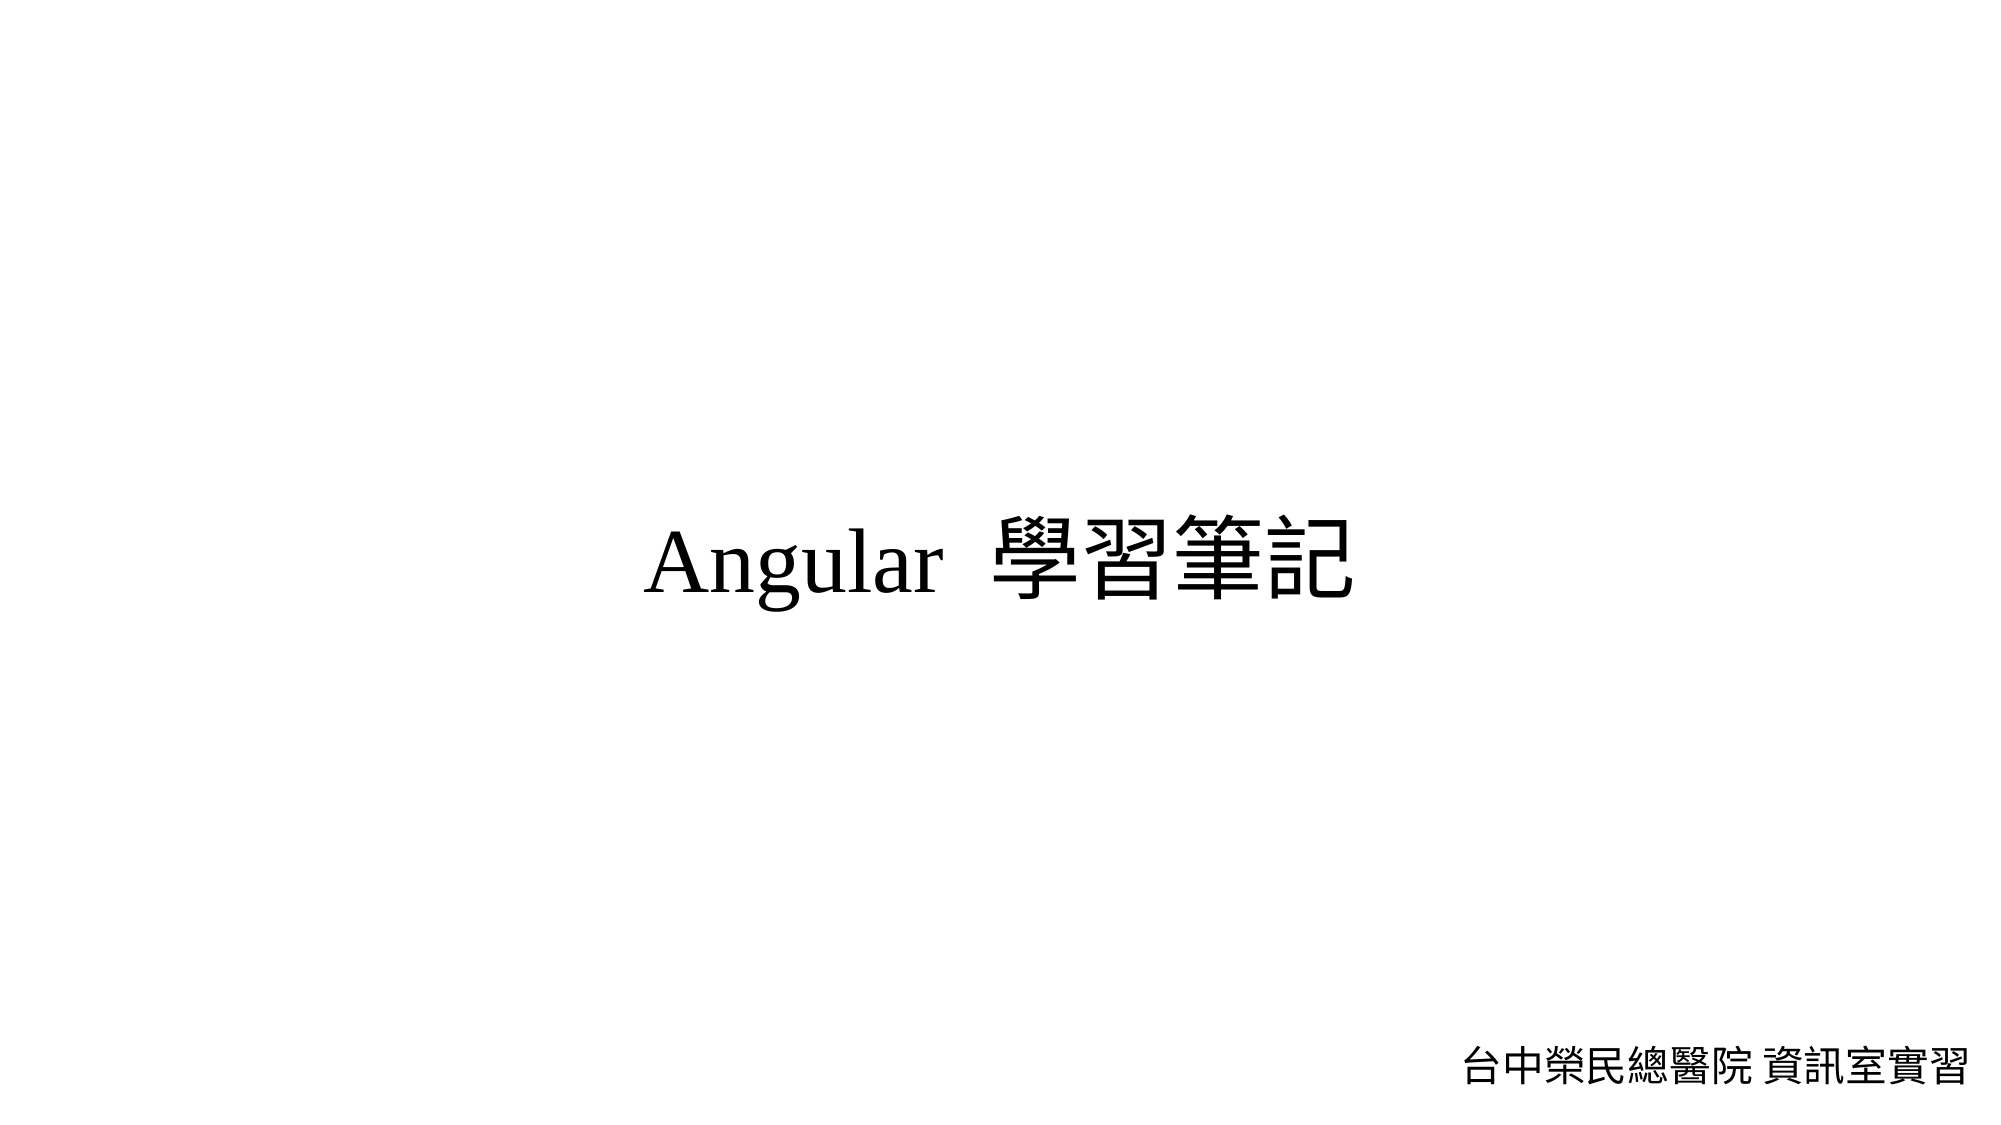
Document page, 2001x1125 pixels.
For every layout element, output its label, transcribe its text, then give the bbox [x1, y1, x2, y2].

text_box 台中榮民總醫院 資訊室實習 [1410, 1029, 2000, 1099]
title Angular 學習筆記 [249, 504, 1750, 621]
